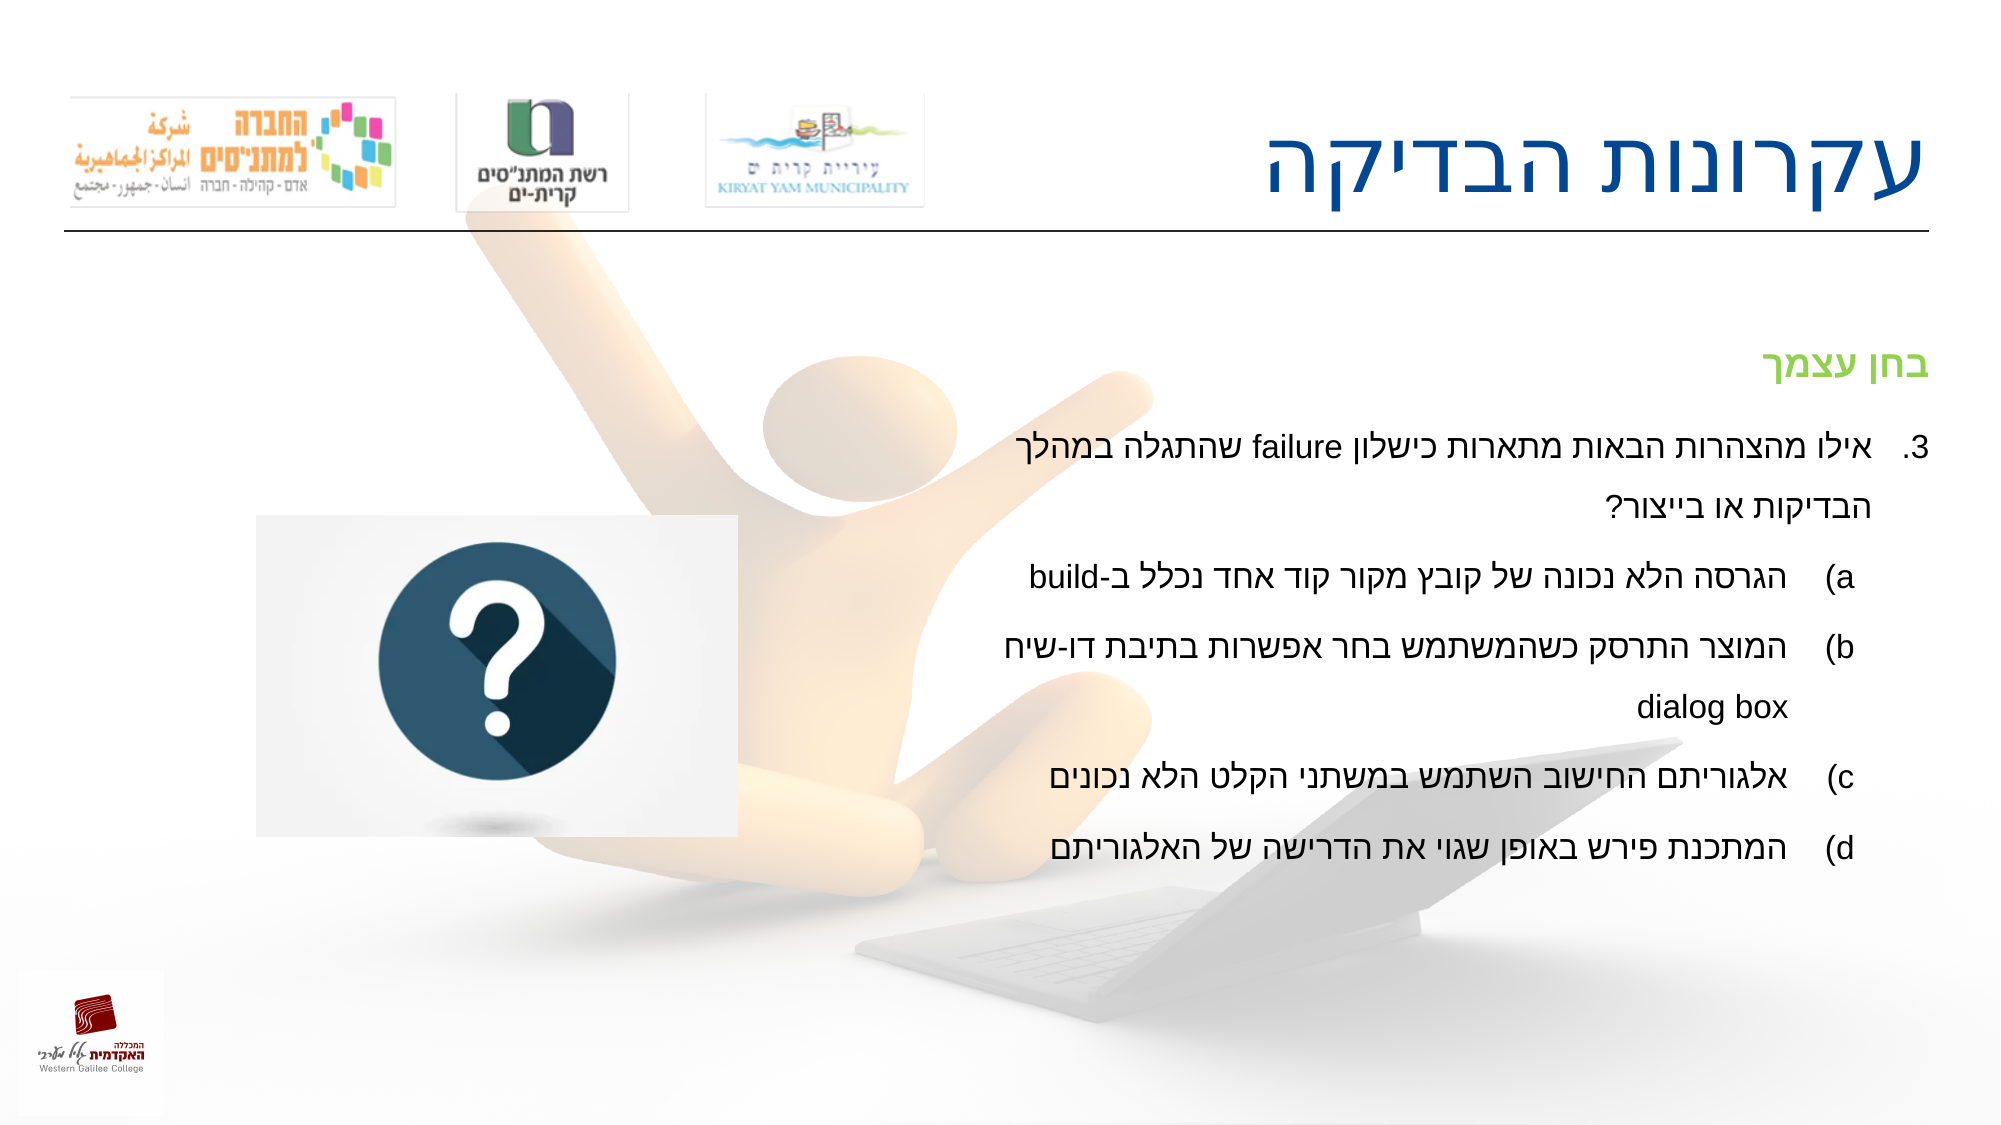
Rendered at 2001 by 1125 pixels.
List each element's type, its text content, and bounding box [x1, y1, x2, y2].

picture [18, 970, 164, 1116]
list בחן עצמך אילו מהצהרות הבאות מתארות כישלון failure שהתגלה במהלך הבדיקות או בייצור? הגרסה הלא נכונה של קובץ מקור קוד אחד נכלל ב-build המוצר התרסק כשהמשתמש בחר אפשרות בתיבת דו-שיח dialog box אלגוריתם החישוב השתמש במשתני הקלט הלא נכונים המתכנת פירש באופן שגוי את הדרישה של האלגוריתם [979, 309, 1930, 1043]
picture [70, 93, 925, 213]
picture [256, 515, 738, 837]
title עקרונות הבדיקה [64, 55, 1930, 221]
